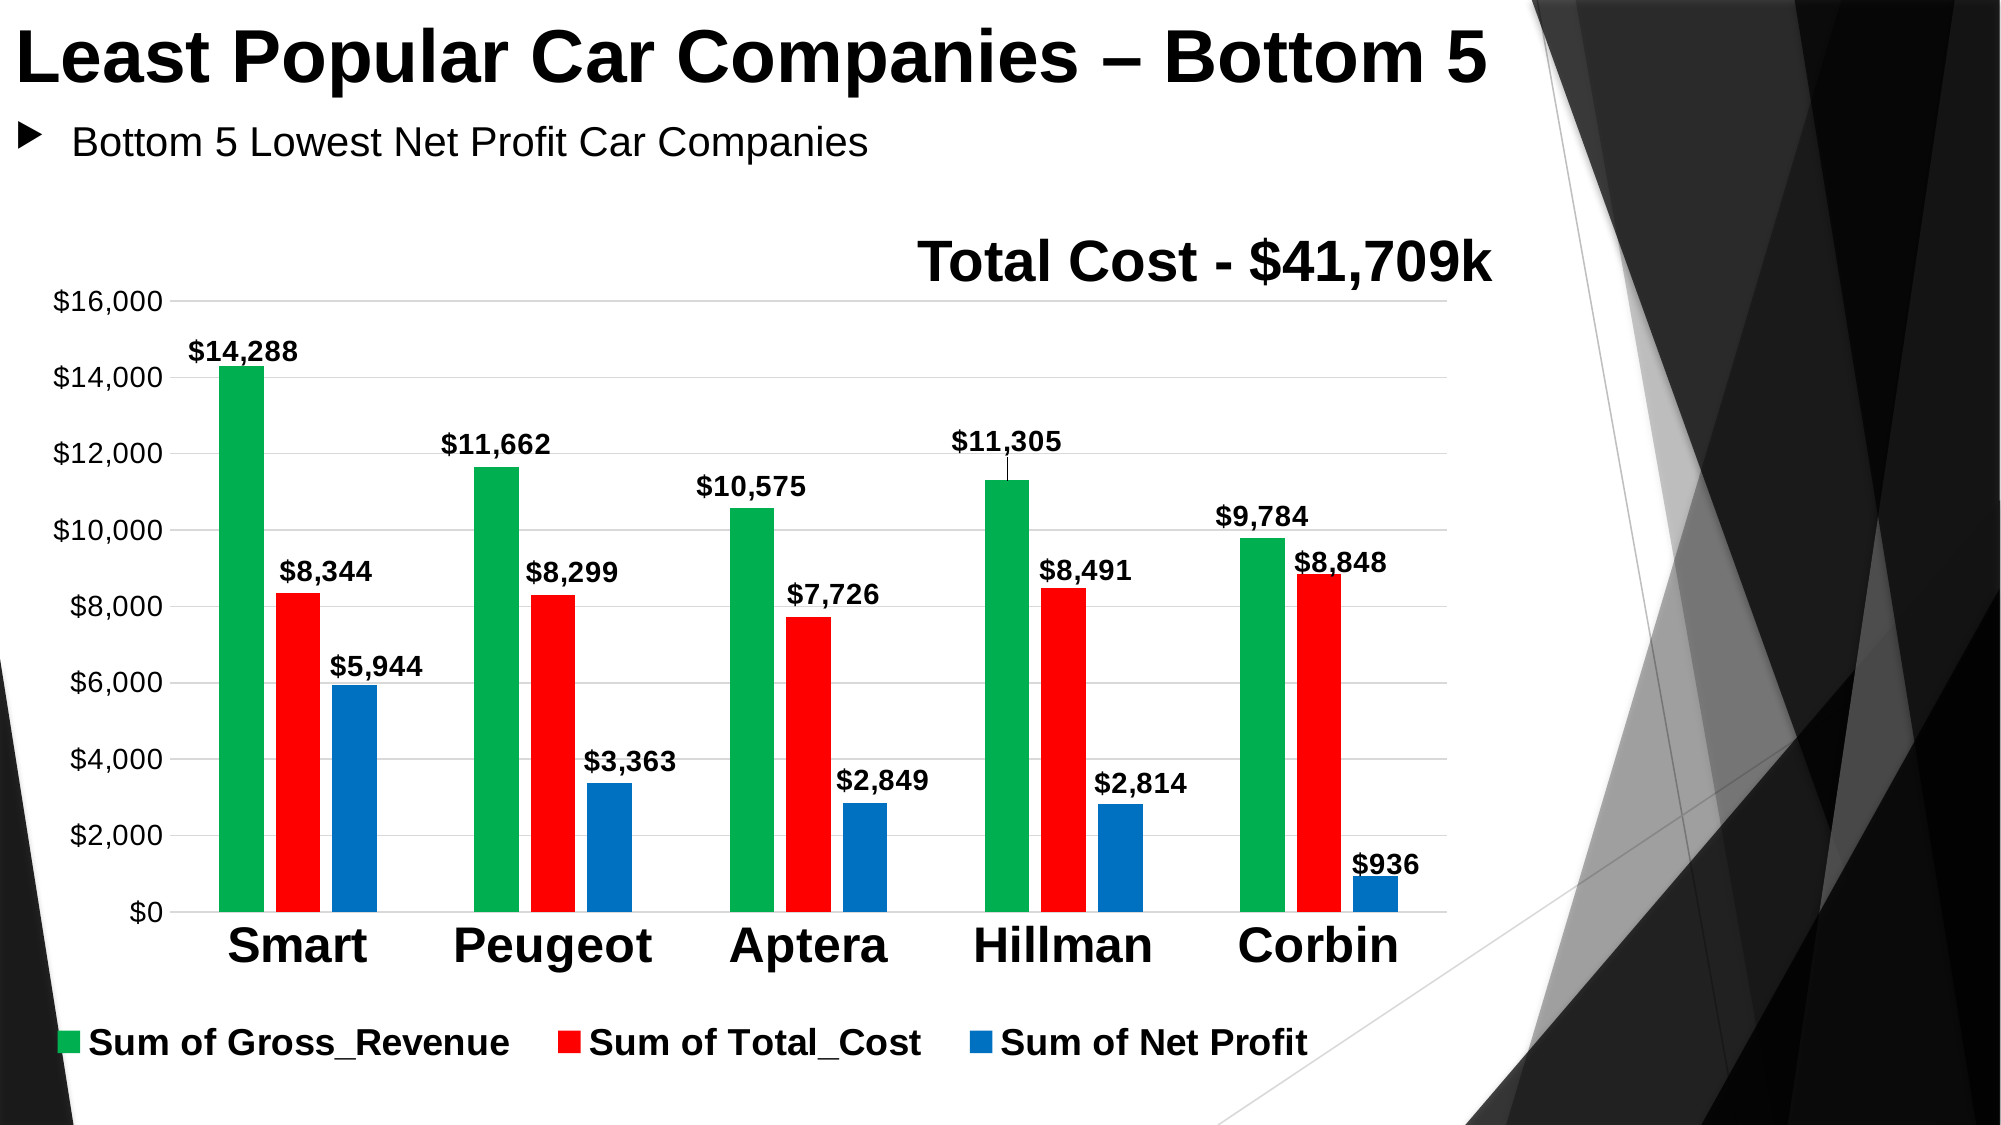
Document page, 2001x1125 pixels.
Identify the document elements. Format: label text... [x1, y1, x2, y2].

text_box Total Cost - $41,709k [902, 215, 1575, 270]
title Least Popular Car Companies – Bottom 5 [0, 0, 1529, 215]
list Bottom 5 Lowest Net Profit Car Companies [0, 107, 967, 324]
chart [21, 271, 1651, 1125]
